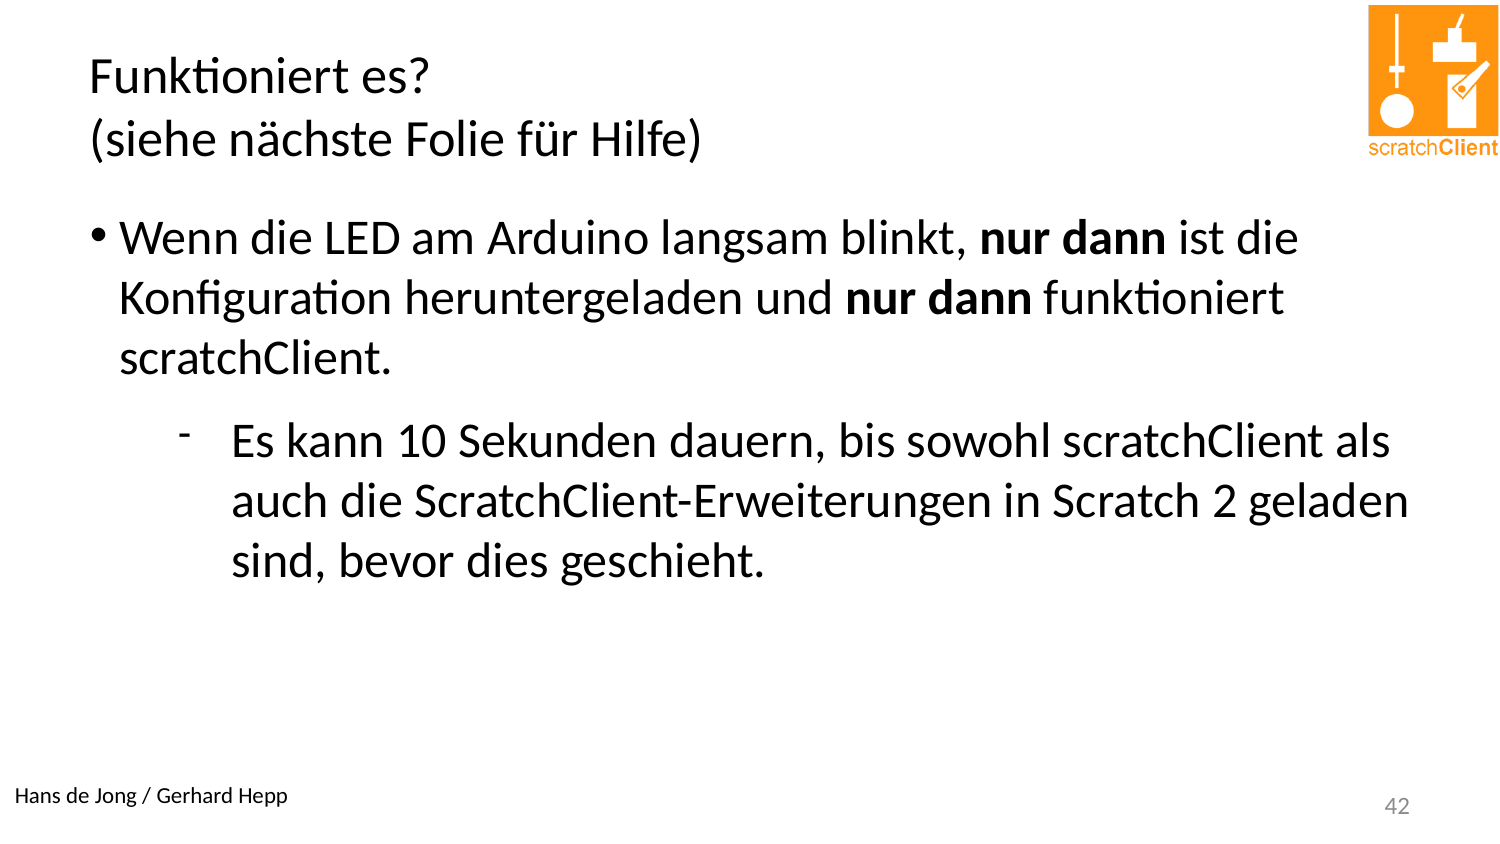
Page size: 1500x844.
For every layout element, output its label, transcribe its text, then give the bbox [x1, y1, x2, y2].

text_box 42 [1340, 781, 1425, 827]
text_box Funktioniert es? (siehe nächste Folie für Hilfe) [75, 33, 1425, 175]
text_box Wenn die LED am Arduino langsam blinkt, nur dann ist die Konfiguration heruntergeladen und nur dann funktioniert scratchClient. Es kann 10 Sekunden dauern, bis sowohl scratchClient als auch die ScratchClient-Erweiterungen in Scratch 2 geladen sind, bevor dies geschieht. [75, 196, 1425, 754]
picture [1366, 5, 1500, 160]
